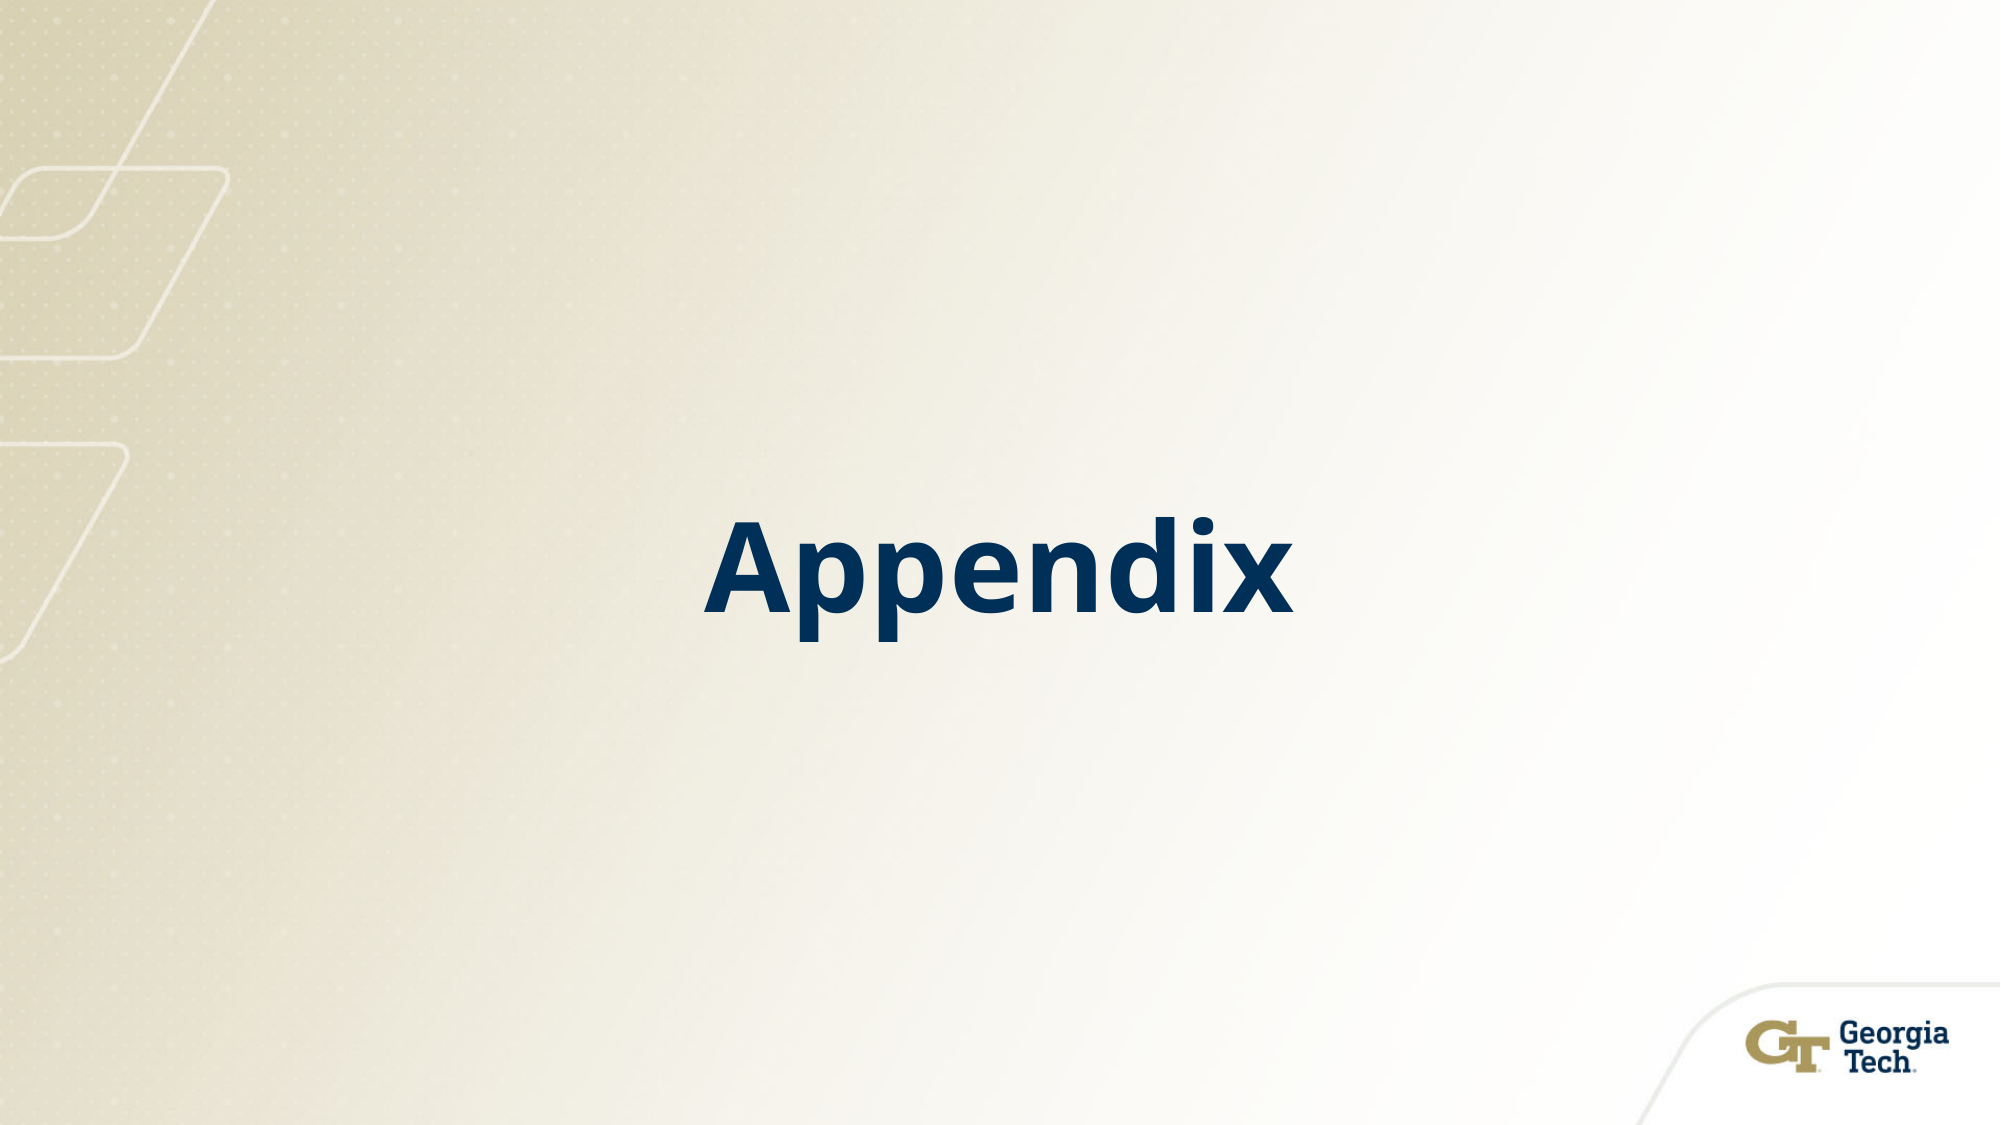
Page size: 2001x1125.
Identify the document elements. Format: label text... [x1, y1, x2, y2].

picture [0, 0, 2001, 1125]
title Appendix [269, 319, 1731, 806]
